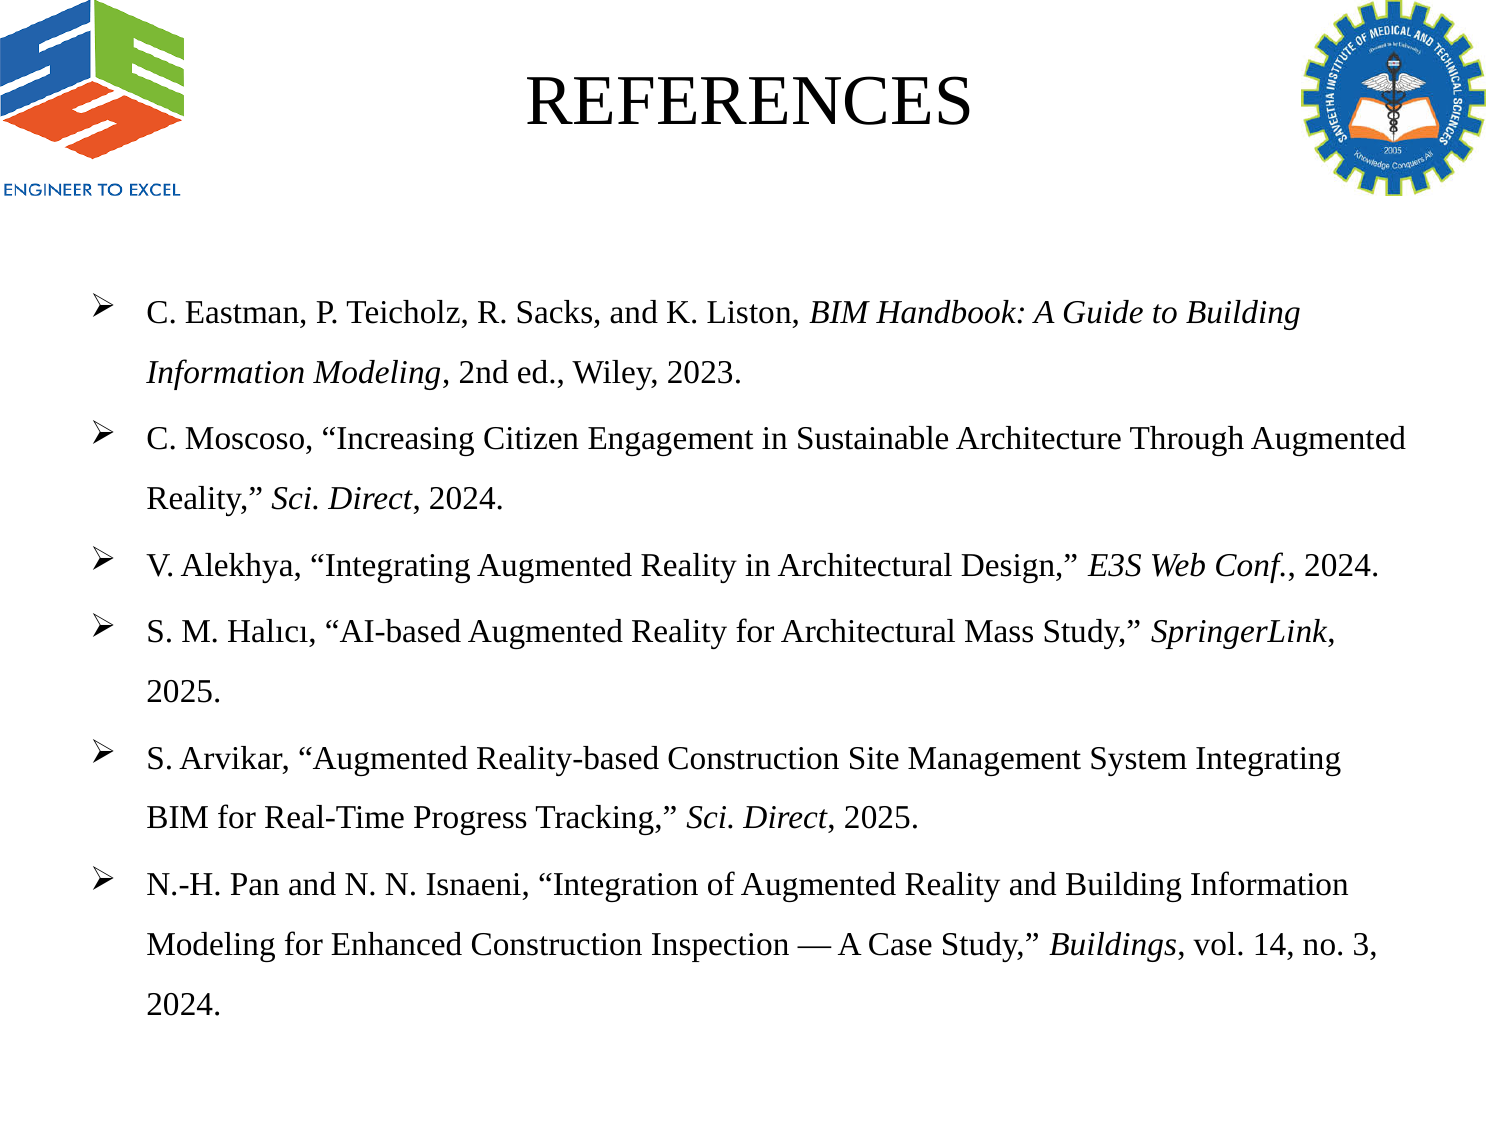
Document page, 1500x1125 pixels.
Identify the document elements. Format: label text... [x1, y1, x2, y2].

picture [1301, 0, 1486, 196]
list C. Eastman, P. Teicholz, R. Sacks, and K. Liston, BIM Handbook: A Guide to Building Information Modeling, 2nd ed., Wiley, 2023. C. Moscoso, “Increasing Citizen Engagement in Sustainable Architecture Through Augmented Reality,” Sci. Direct, 2024. V. Alekhya, “Integrating Augmented Reality in Architectural Design,” E3S Web Conf., 2024. S. M. Halıcı, “AI-based Augmented Reality for Architectural Mass Study,” SpringerLink, 2025. S. Arvikar, “Augmented Reality-based Construction Site Management System Integrating BIM for Real-Time Progress Tracking,” Sci. Direct, 2025. N.-H. Pan and N. N. Isnaeni, “Integration of Augmented Reality and Building Information Modeling for Enhanced Construction Inspection — A Case Study,” Buildings, vol. 14, no. 3, 2024. [75, 262, 1425, 1005]
title References [75, 45, 1425, 233]
picture [0, 0, 185, 196]
